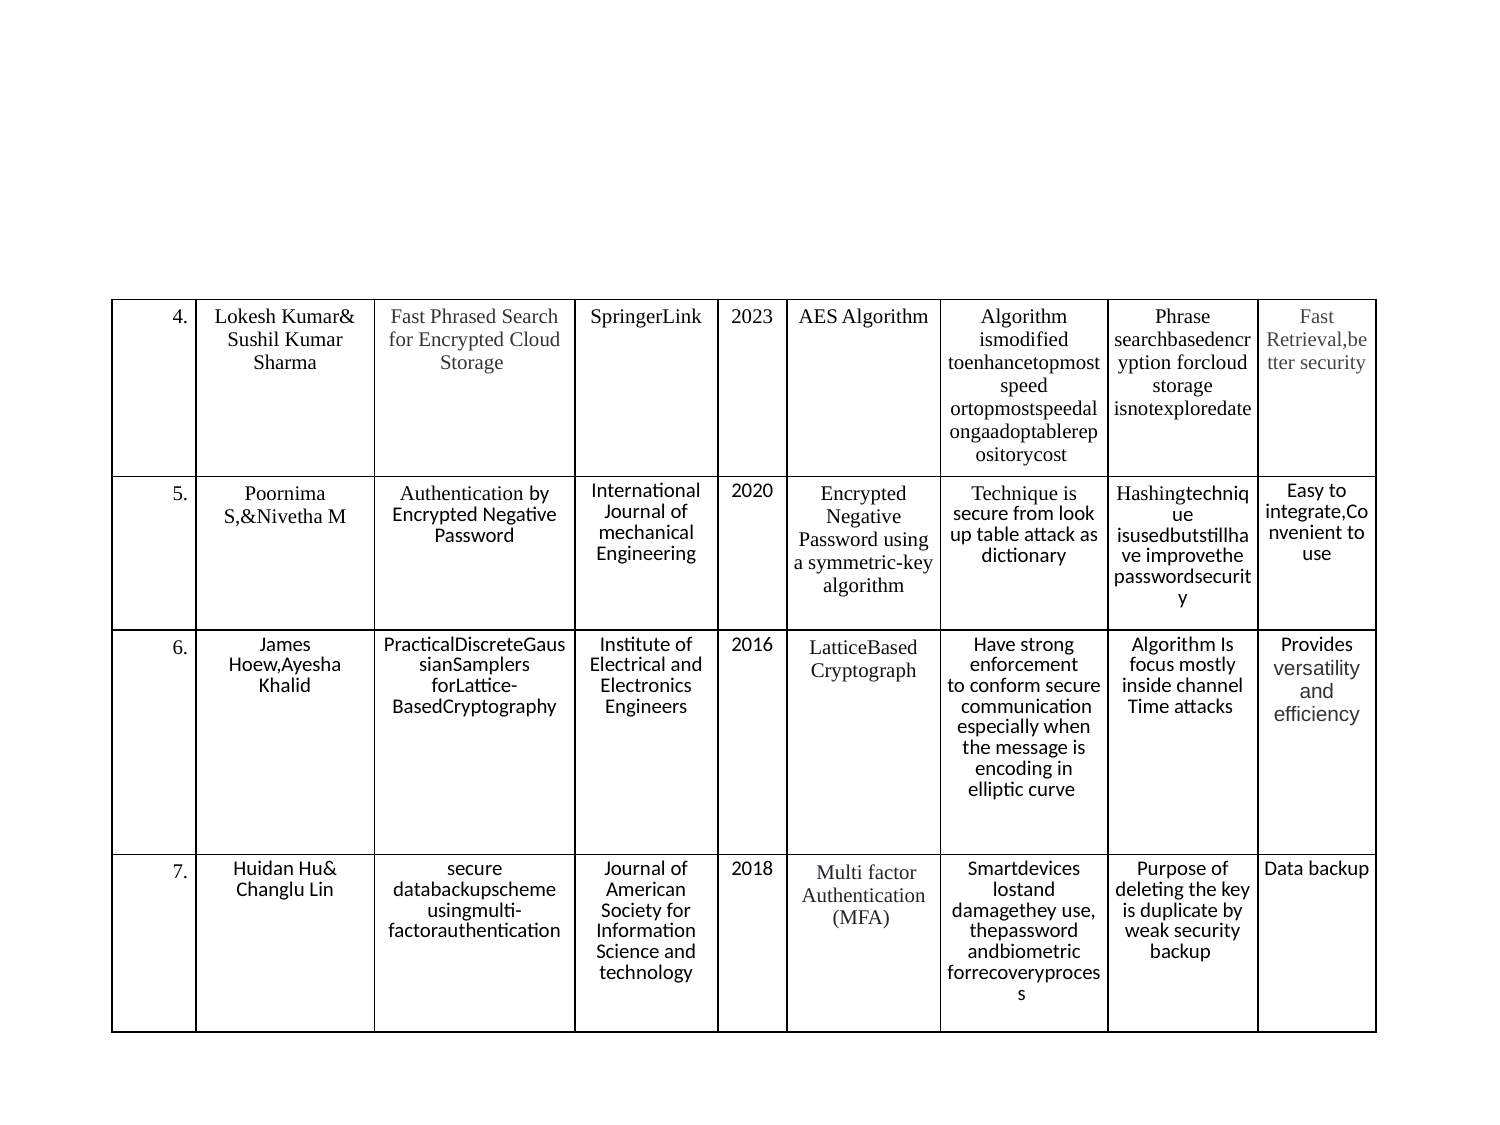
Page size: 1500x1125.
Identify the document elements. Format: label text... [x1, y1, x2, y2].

table_cell Technique is secure from look up table attack as dictionary [941, 477, 1107, 629]
table_cell 7. [113, 855, 195, 1031]
table_cell Huidan Hu& Changlu Lin [197, 855, 374, 1031]
table_cell 5. [113, 477, 195, 629]
table_cell Journal of American Society for Information Science and technology [576, 855, 717, 1031]
table_header AES Algorithm [788, 300, 940, 476]
table_cell PracticalDiscreteGaussianSamplers forLattice-BasedCryptography [375, 631, 574, 854]
table_header Algorithm ismodified toenhancetopmostspeed ortopmostspeedalongaadoptablerepositorycost [941, 300, 1107, 476]
table_cell Multi factor Authentication (MFA) [788, 855, 940, 1031]
table_cell Purpose of deleting the key is duplicate by weak security backup [1109, 855, 1257, 1031]
table_cell 2018 [719, 855, 786, 1031]
table_cell Smartdevices lostand damagethey use, thepassword andbiometric forrecoveryprocess [941, 855, 1107, 1031]
table_cell 2016 [719, 631, 786, 854]
table_header Phrase searchbasedencryption forcloud storage isnotexploredate [1109, 300, 1257, 476]
table_cell Encrypted Negative Password using a symmetric-key algorithm [788, 477, 940, 629]
table_cell International Journal of mechanical Engineering [576, 477, 717, 629]
table_header 4. [113, 300, 195, 476]
table_cell Poornima S,&Nivetha M [197, 477, 374, 629]
table_cell Provides versatility and efficiency [1259, 631, 1375, 854]
table_cell Hashingtechnique isusedbutstillhave improvethe passwordsecurity [1109, 477, 1257, 629]
table_cell Institute of Electrical and Electronics Engineers [576, 631, 717, 854]
table_cell 6. [113, 631, 195, 854]
table_cell 2020 [719, 477, 786, 629]
table_cell LatticeBased Cryptograph [788, 631, 940, 854]
table_header Lokesh Kumar& Sushil Kumar Sharma [197, 300, 374, 476]
table_cell Authentication by Encrypted Negative Password [375, 477, 574, 629]
table_cell Data backup [1259, 855, 1375, 1031]
table_header SpringerLink [576, 300, 717, 476]
table_cell Easy to integrate,Convenient to use [1259, 477, 1375, 629]
table_cell secure databackupscheme usingmulti-factorauthentication [375, 855, 574, 1031]
table_cell Have strong enforcement to conform secure communication especially when the message is encoding in elliptic curve [941, 631, 1107, 854]
table_header Fast Retrieval,better security [1259, 300, 1375, 476]
table_header Fast Phrased Search for Encrypted Cloud Storage [375, 300, 574, 476]
table_header 2023 [719, 300, 786, 476]
table_cell James Hoew,Ayesha Khalid [197, 631, 374, 854]
table_cell Algorithm Is focus mostly inside channel Time attacks [1109, 631, 1257, 854]
